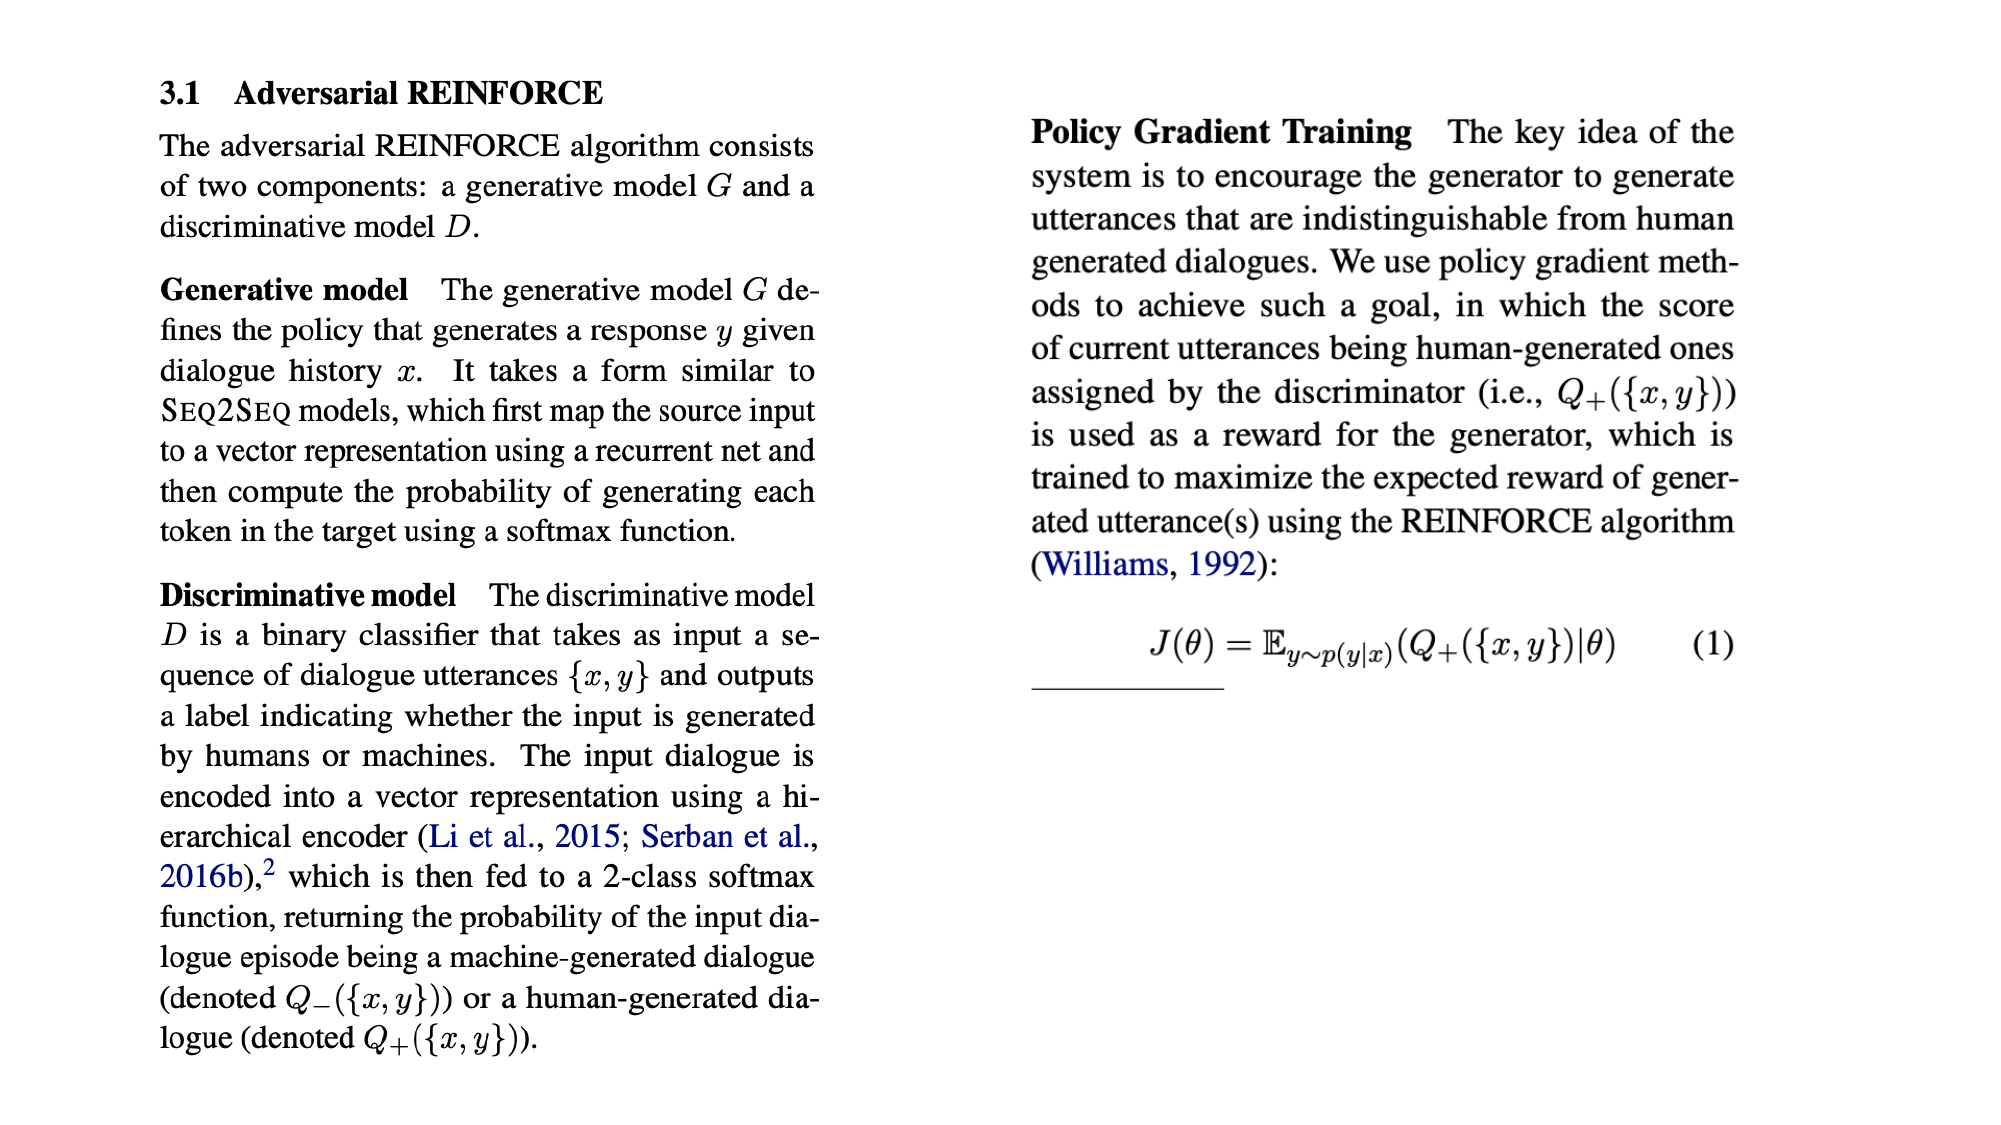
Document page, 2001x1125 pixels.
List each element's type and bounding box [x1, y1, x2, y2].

picture [137, 45, 837, 1066]
list [999, 95, 1775, 690]
